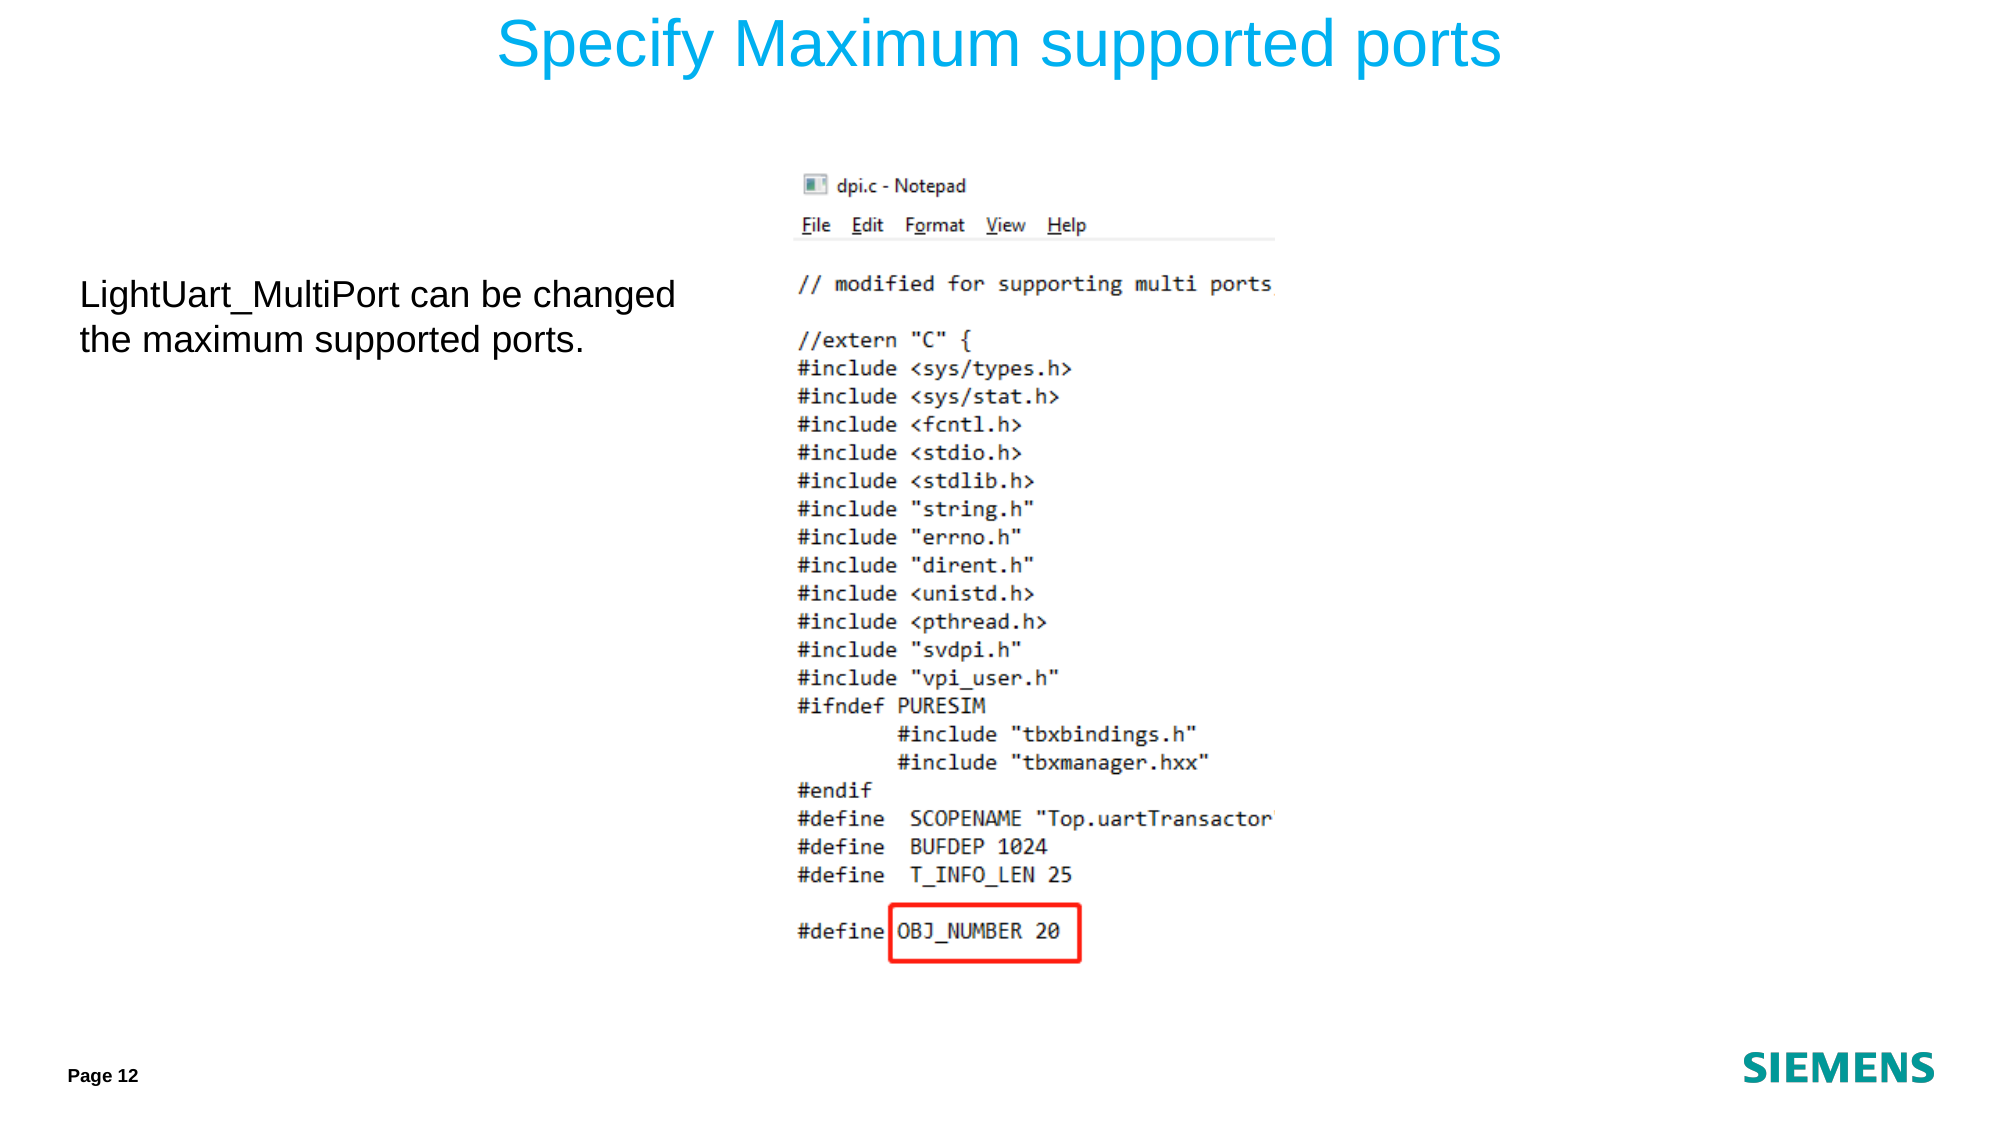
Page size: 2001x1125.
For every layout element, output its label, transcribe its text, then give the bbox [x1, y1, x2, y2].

picture [1744, 1052, 1934, 1083]
picture [793, 166, 1275, 992]
text_box Specify Maximum supported ports [0, 0, 2000, 80]
slide_number Page 12 [67, 1035, 174, 1125]
text_box LightUart_MultiPort can be changed the maximum supported ports. [79, 269, 735, 405]
